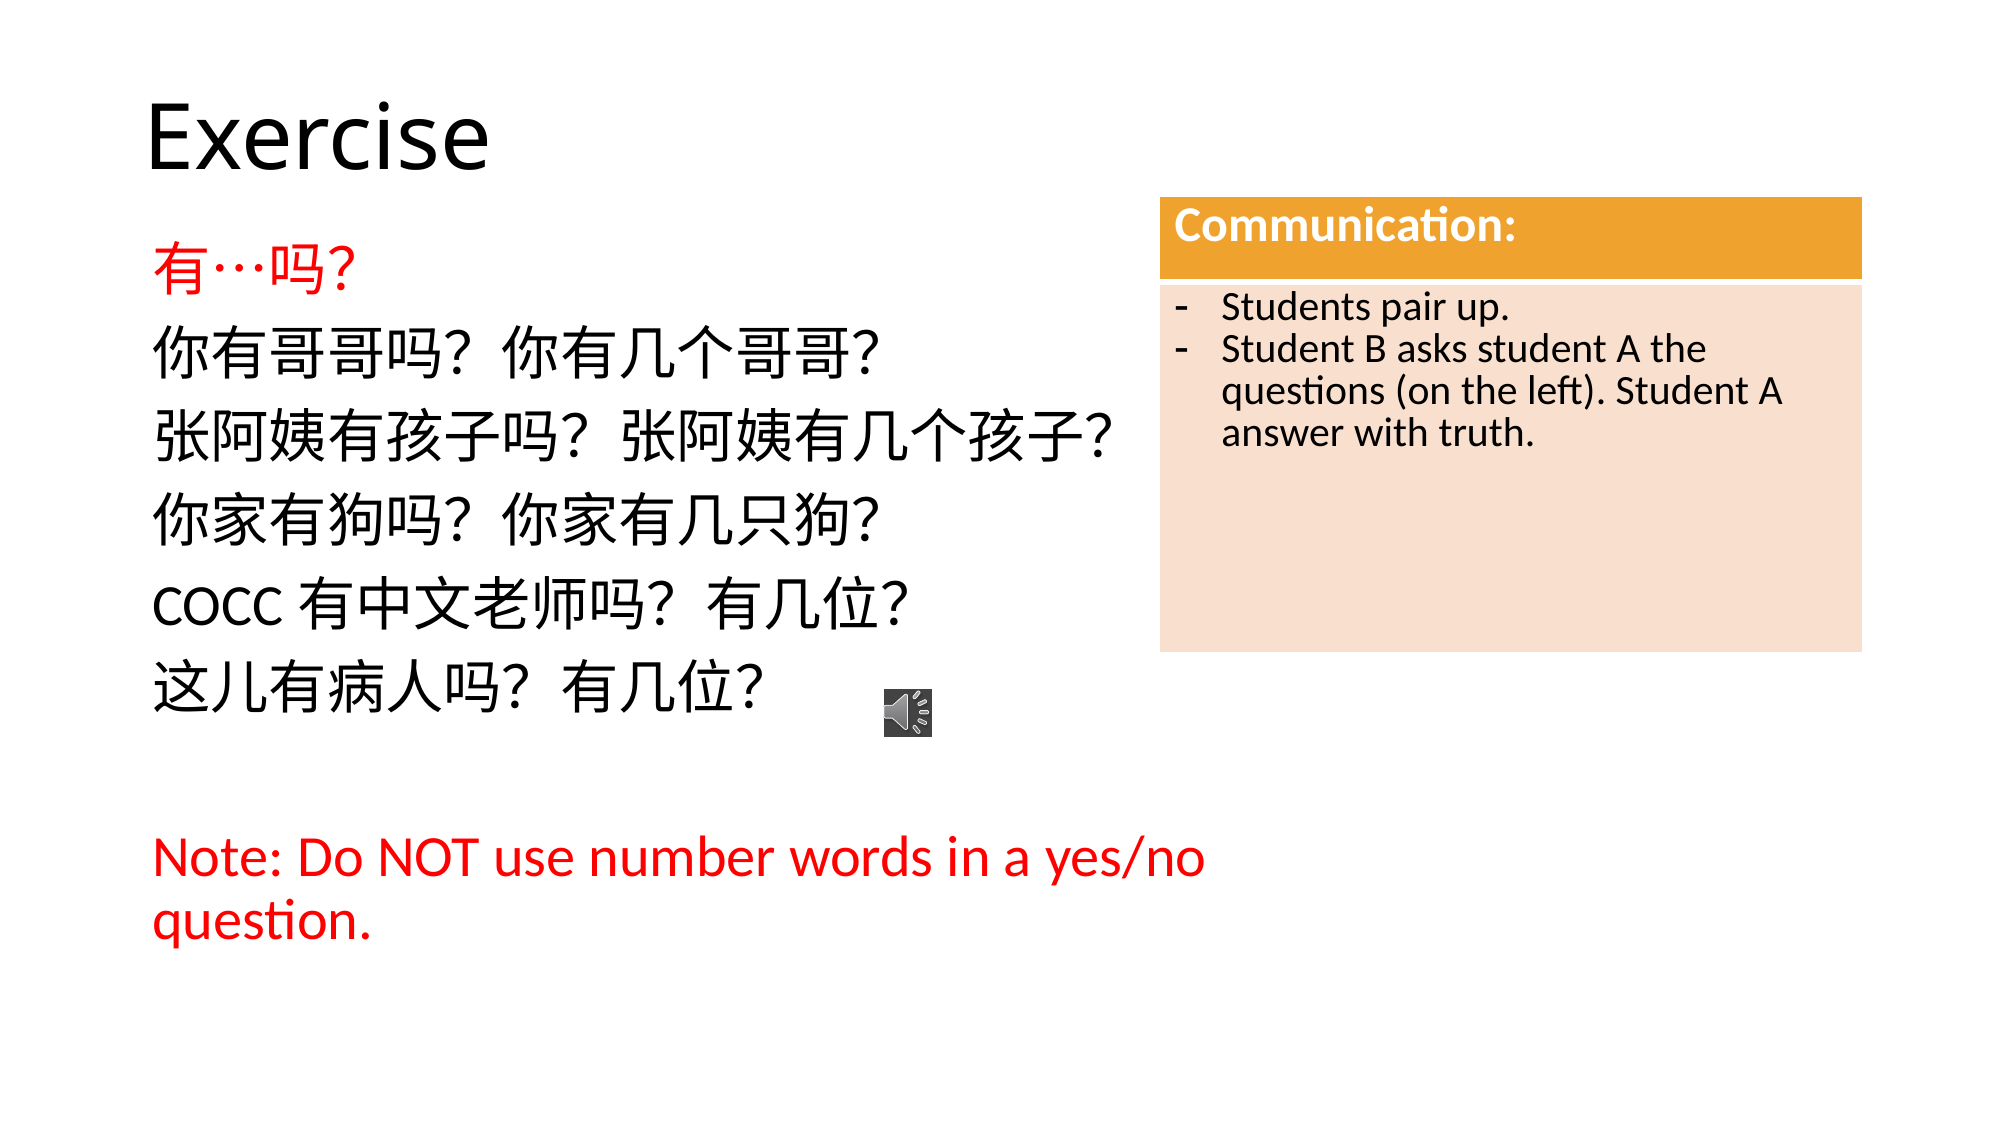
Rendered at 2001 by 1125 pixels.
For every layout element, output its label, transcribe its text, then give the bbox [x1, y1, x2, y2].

list 有…吗？ 你有哥哥吗？你有几个哥哥？ 张阿姨有孩子吗？张阿姨有几个孩子？ 你家有狗吗？你家有几只狗？ COCC有中文老师吗？有几位？ 这儿有病人吗？有几位？ Note: Do NOT use number words in a yes/no question. [137, 232, 1273, 998]
title Exercise [128, 59, 1863, 219]
table_header Communication: [1160, 197, 1862, 279]
picture [882, 688, 933, 739]
table_cell Students pair up. Student B asks student A the questions (on the left). Student A answer with truth. [1160, 285, 1862, 652]
